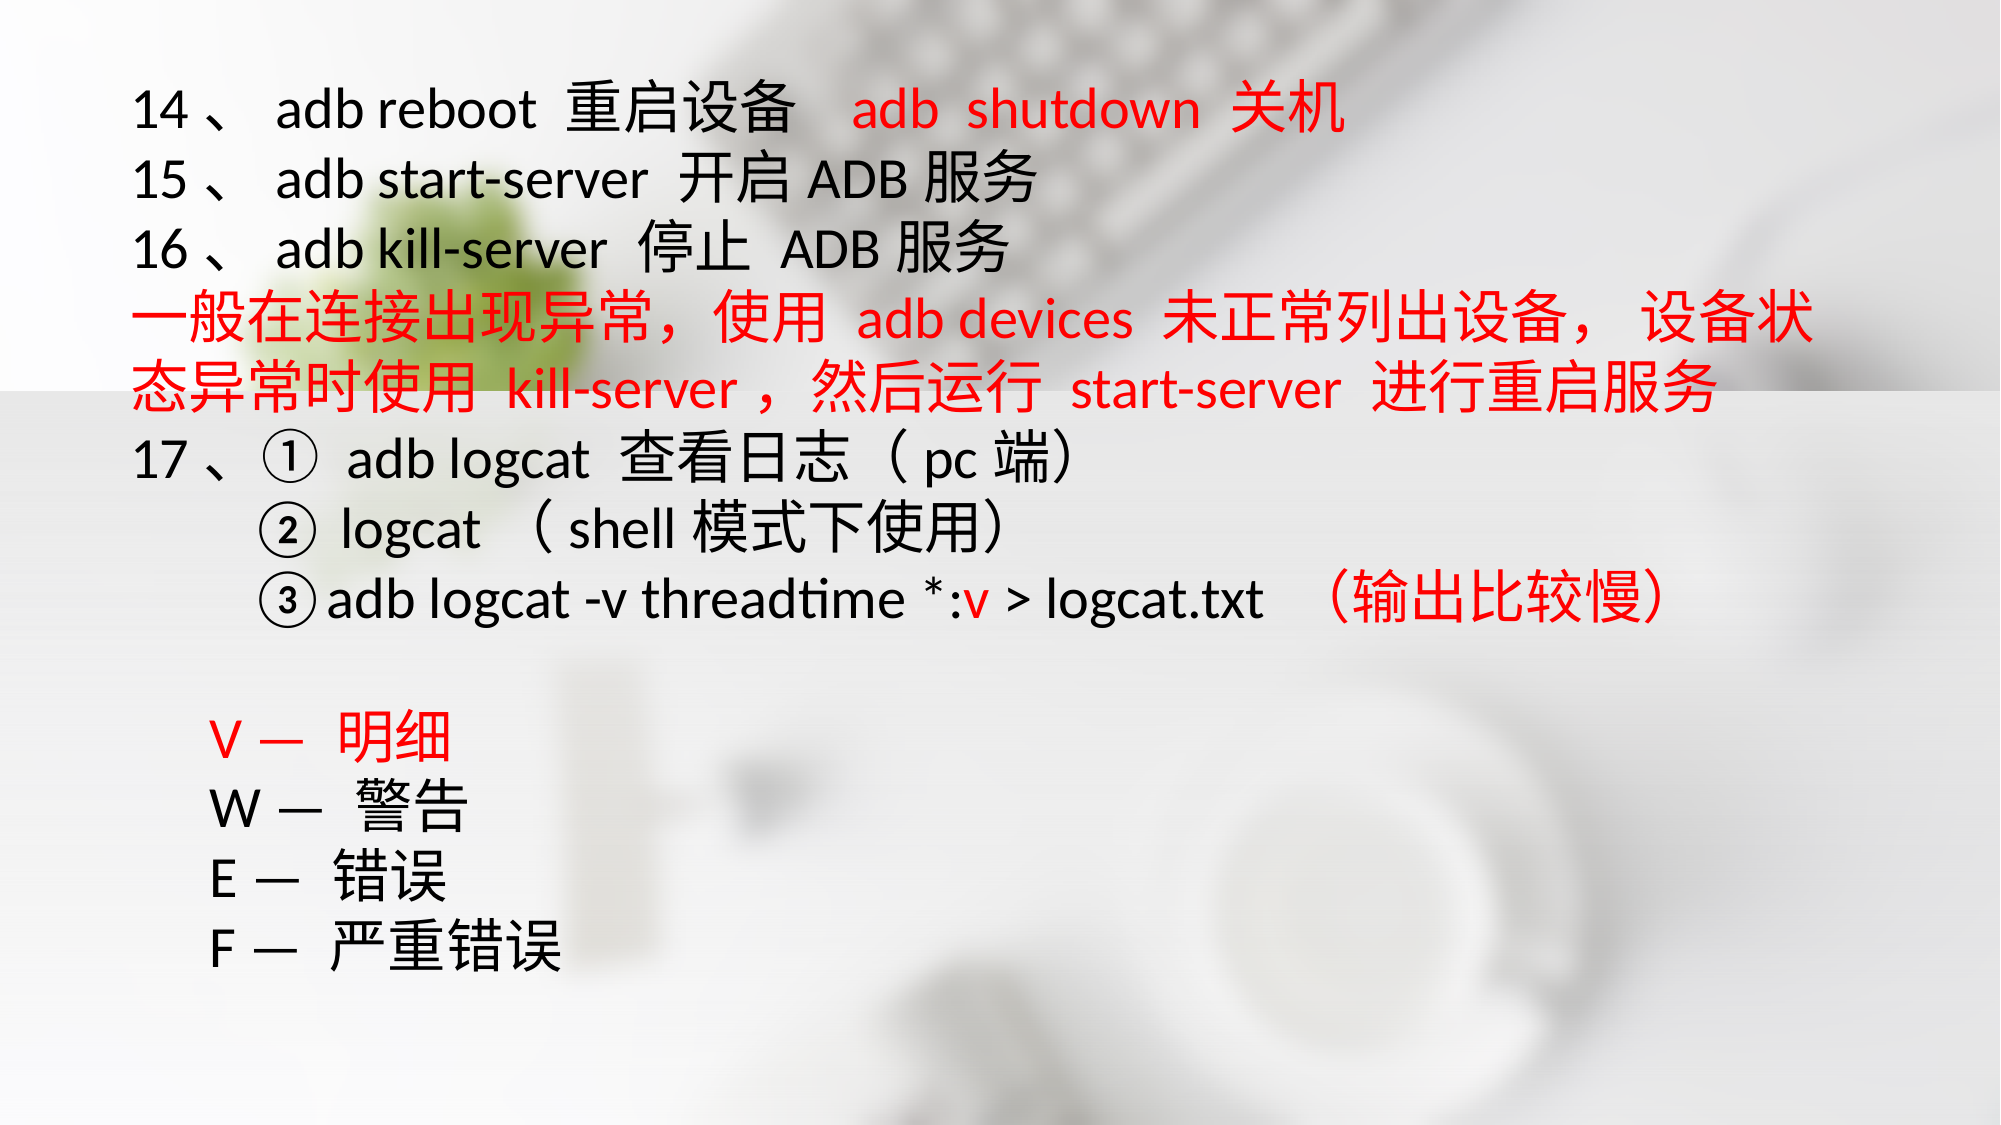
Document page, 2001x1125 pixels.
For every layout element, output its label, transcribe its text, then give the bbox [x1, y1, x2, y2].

picture [0, 0, 2000, 1125]
text_box 14、adb reboot 重启设备 adb shutdown 关机 15、adb start-server 开启ADB服务 16、adb kill-server 停止 ADB服务 一般在连接出现异常，使用 adb devices 未正常列出设备， 设备状态异常时使用 kill-server，然后运行 start-server 进行重启服务 17、① adb logcat 查看日志（pc端） ② logcat（shell模式下使用） ③adb logcat -v threadtime *:v > logcat.txt （输出比较慢） V — 明细 W — 警告 E — 错误 F — 严重错误 [115, 62, 1872, 1125]
